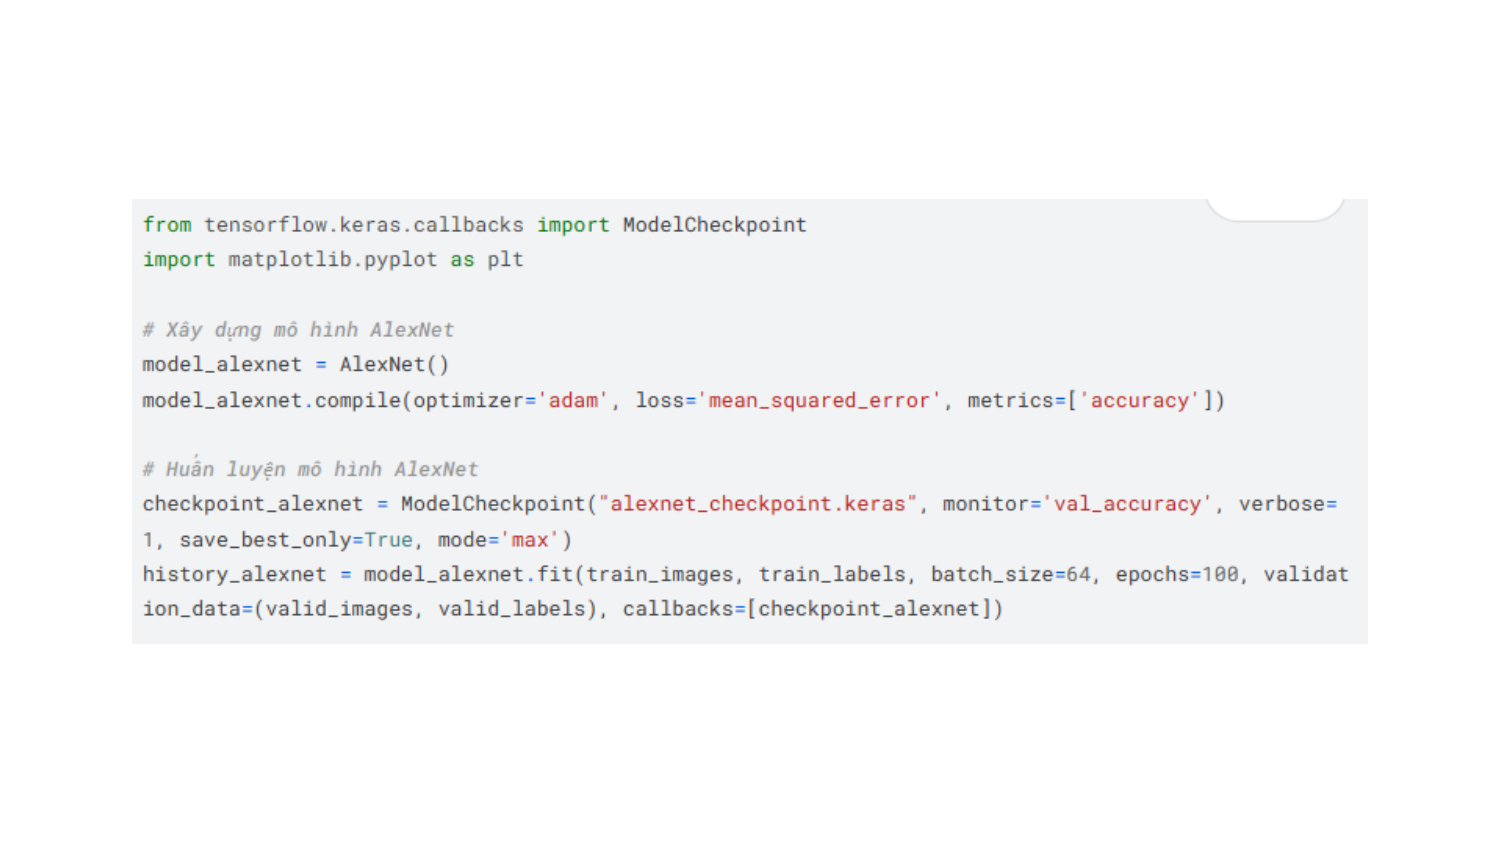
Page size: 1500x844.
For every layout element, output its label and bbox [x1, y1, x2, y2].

picture [132, 199, 1368, 644]
